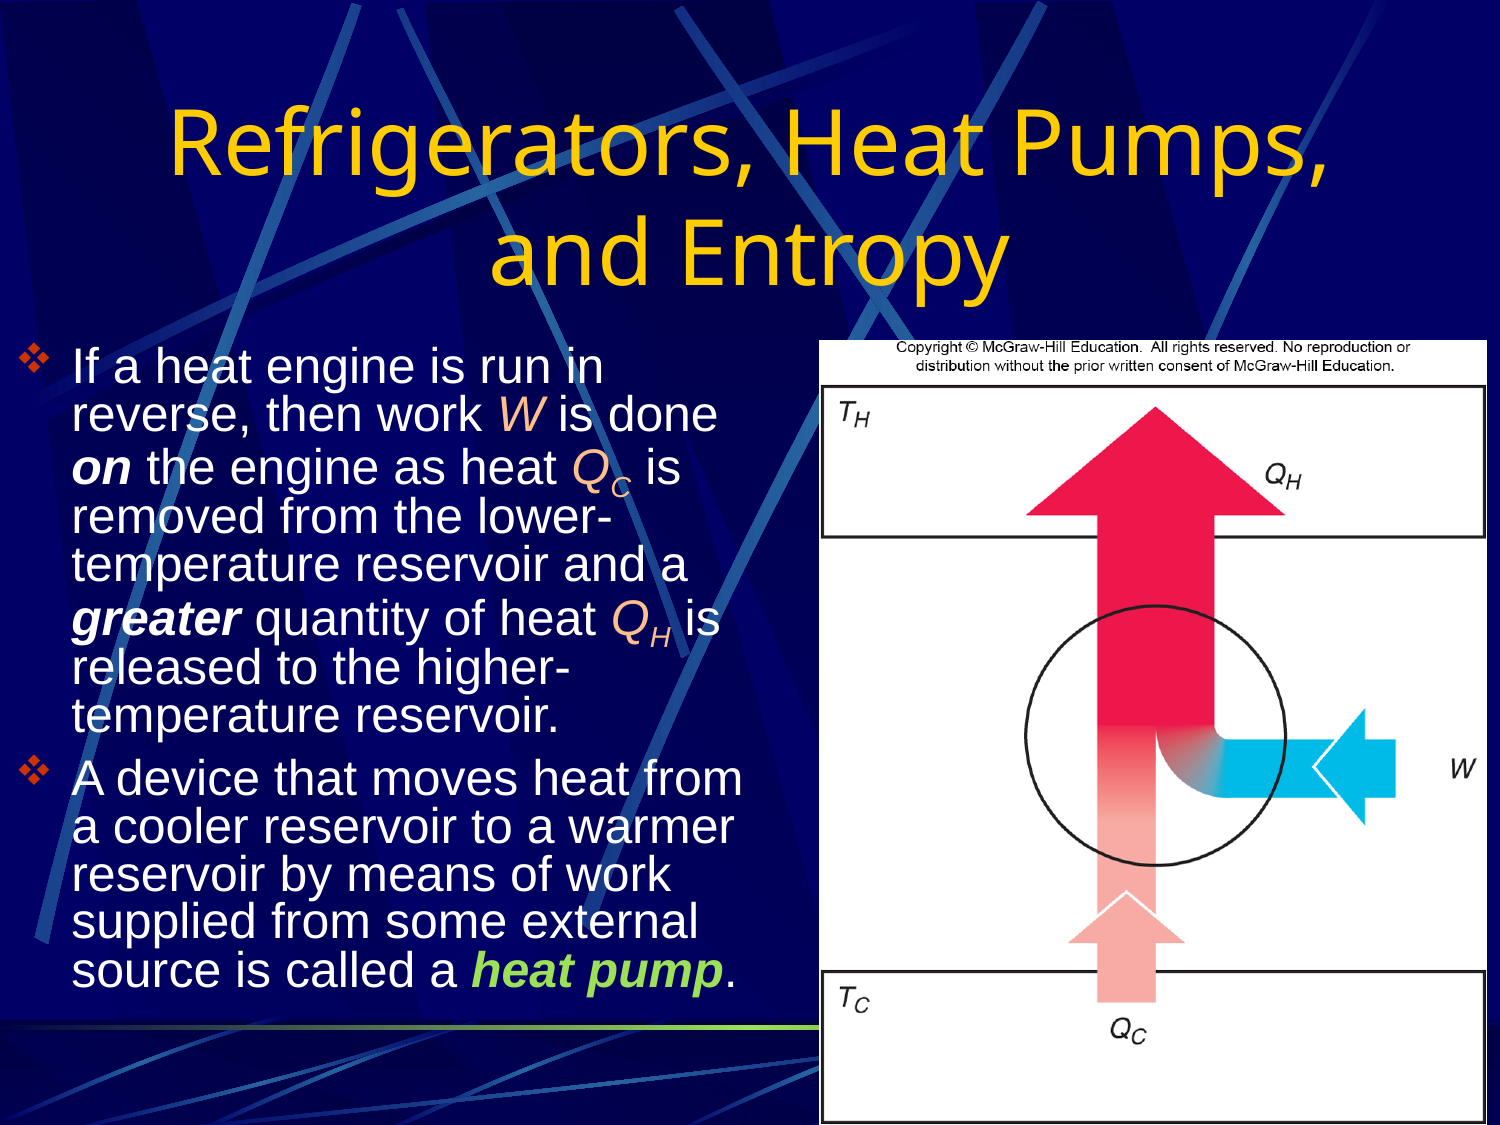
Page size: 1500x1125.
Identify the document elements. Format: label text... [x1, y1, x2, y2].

title Refrigerators, Heat Pumps, and Entropy [112, 76, 1388, 312]
list If a heat engine is run in reverse, then work W is done on the engine as heat QC is removed from the lower-temperature reservoir and a greater quantity of heat QH is released to the higher-temperature reservoir. A device that moves heat from a cooler reservoir to a warmer reservoir by means of work supplied from some external source is called a heat pump. [0, 337, 800, 1025]
picture [819, 340, 1488, 1125]
